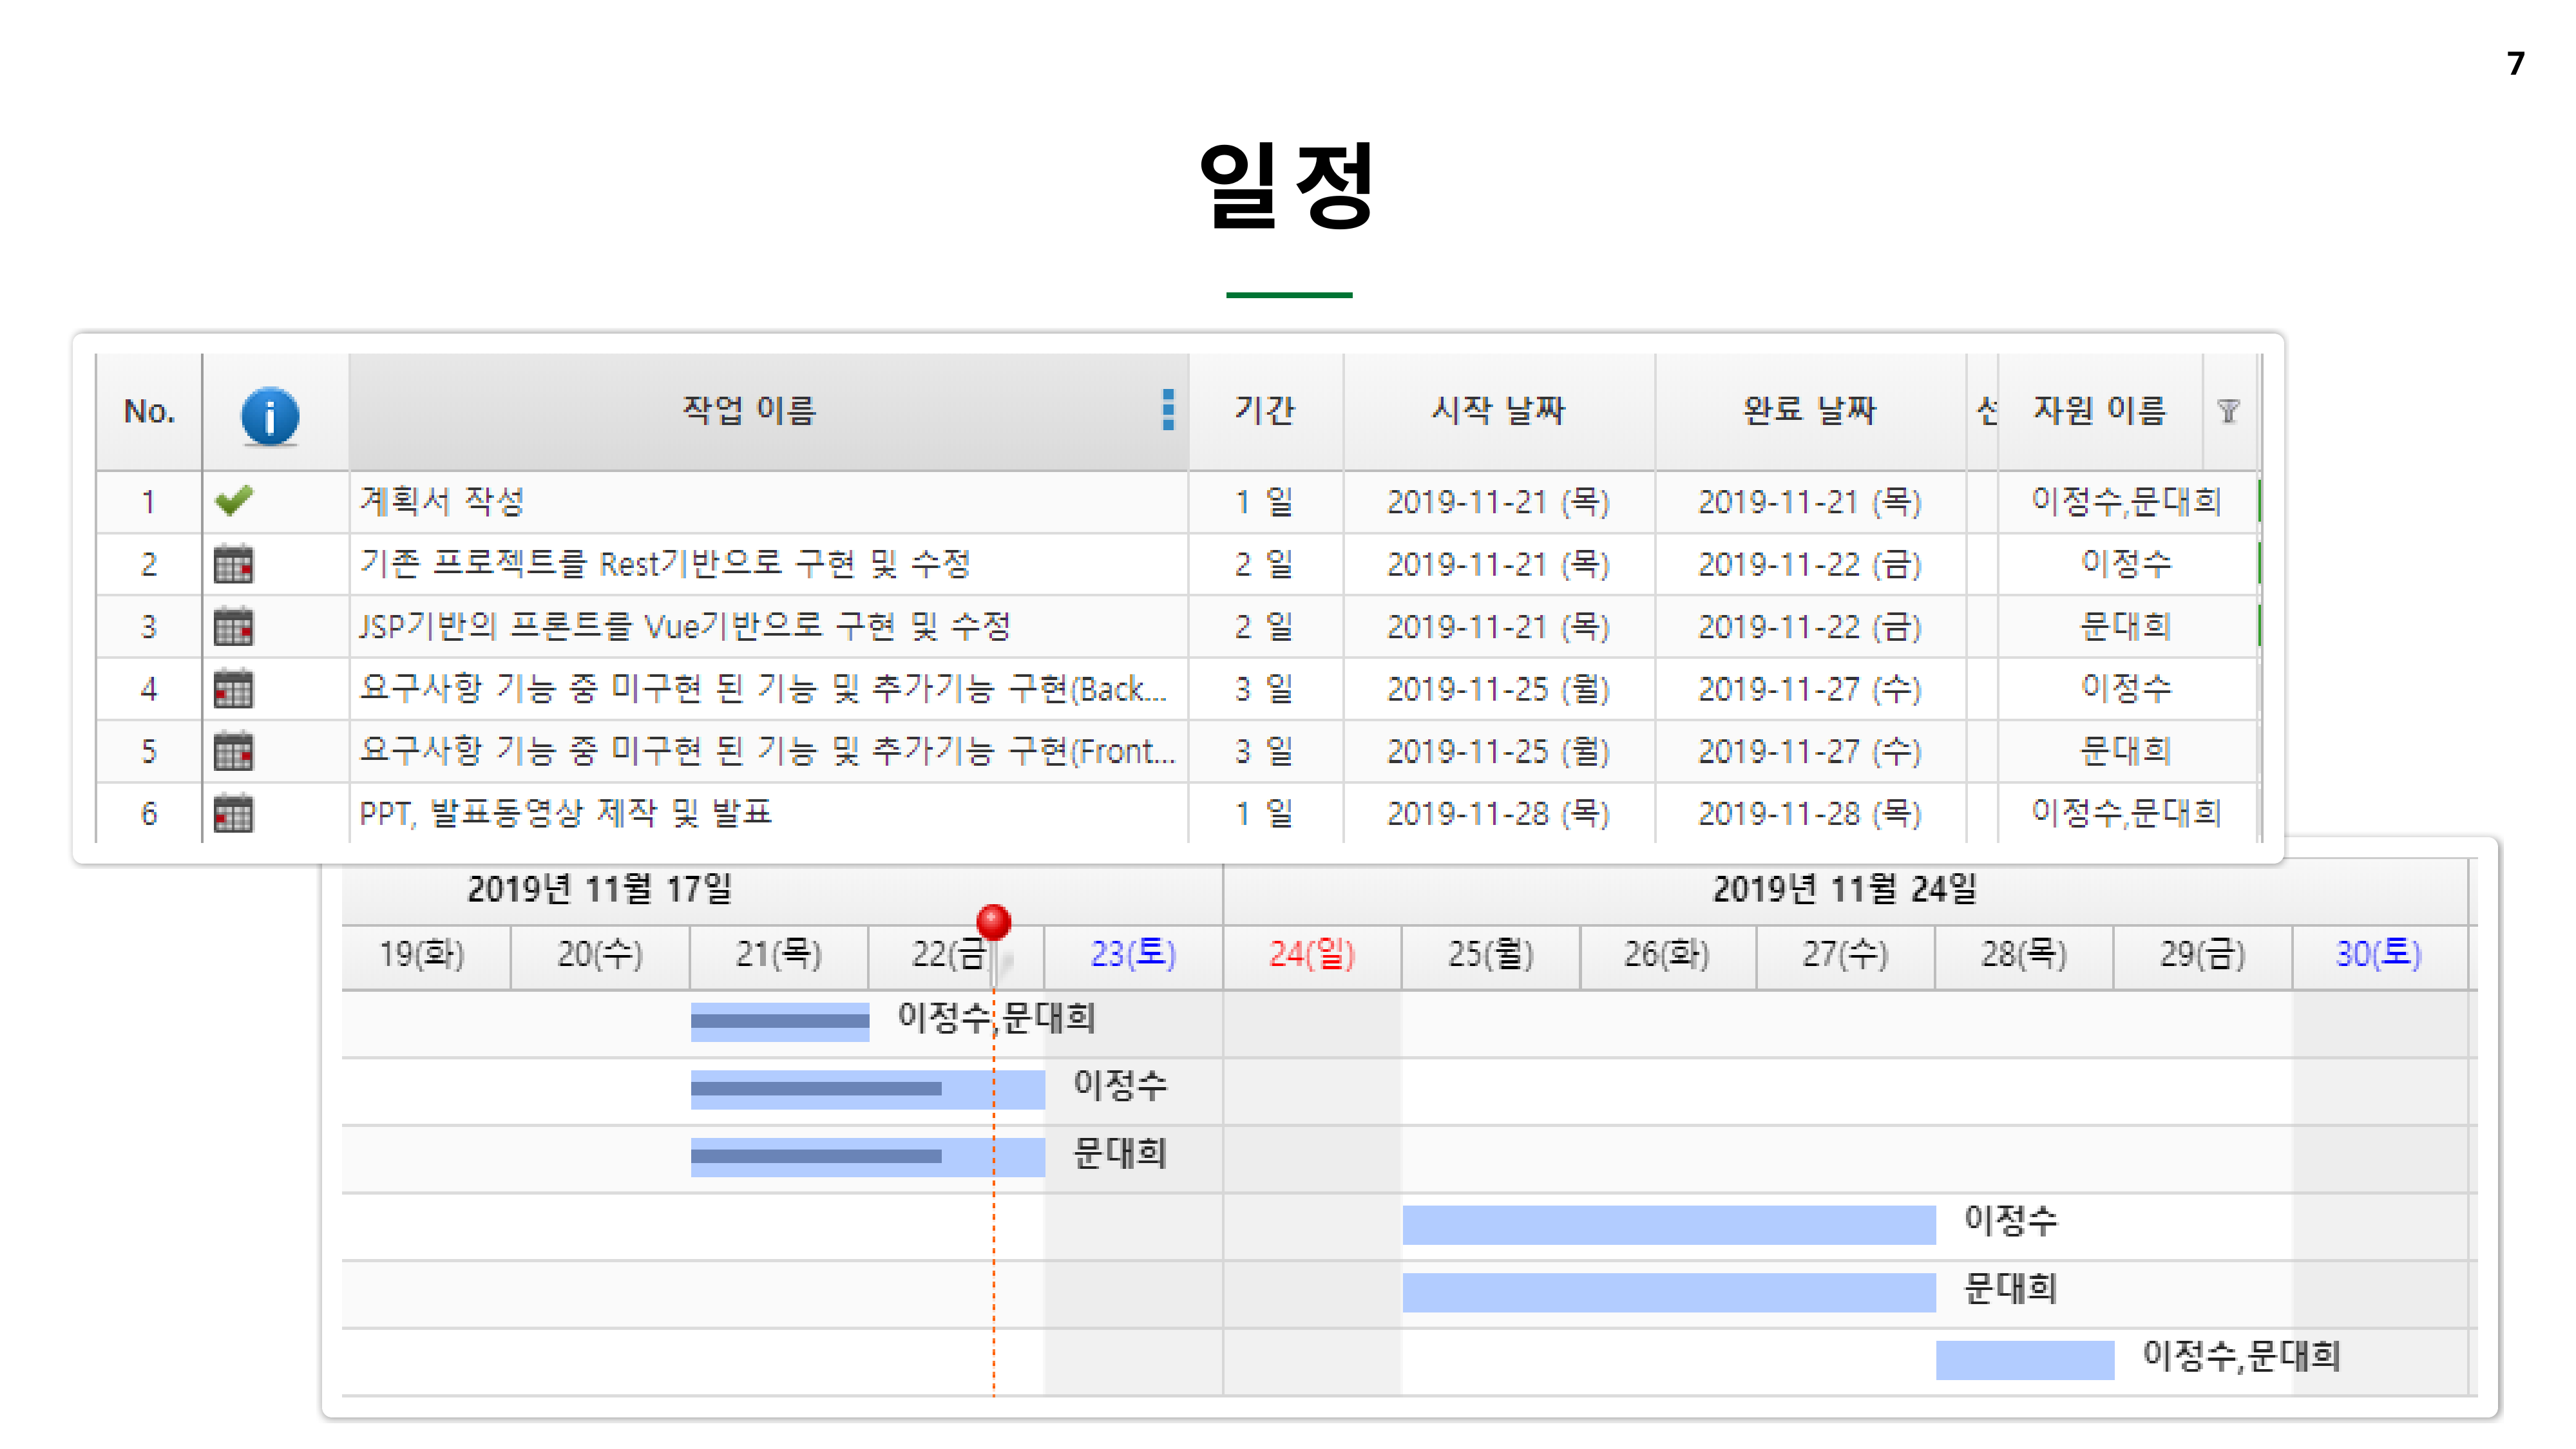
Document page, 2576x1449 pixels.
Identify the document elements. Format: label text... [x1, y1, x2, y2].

picture [341, 857, 2478, 1397]
text_box 일정 [1187, 122, 1389, 245]
picture [92, 353, 2264, 844]
